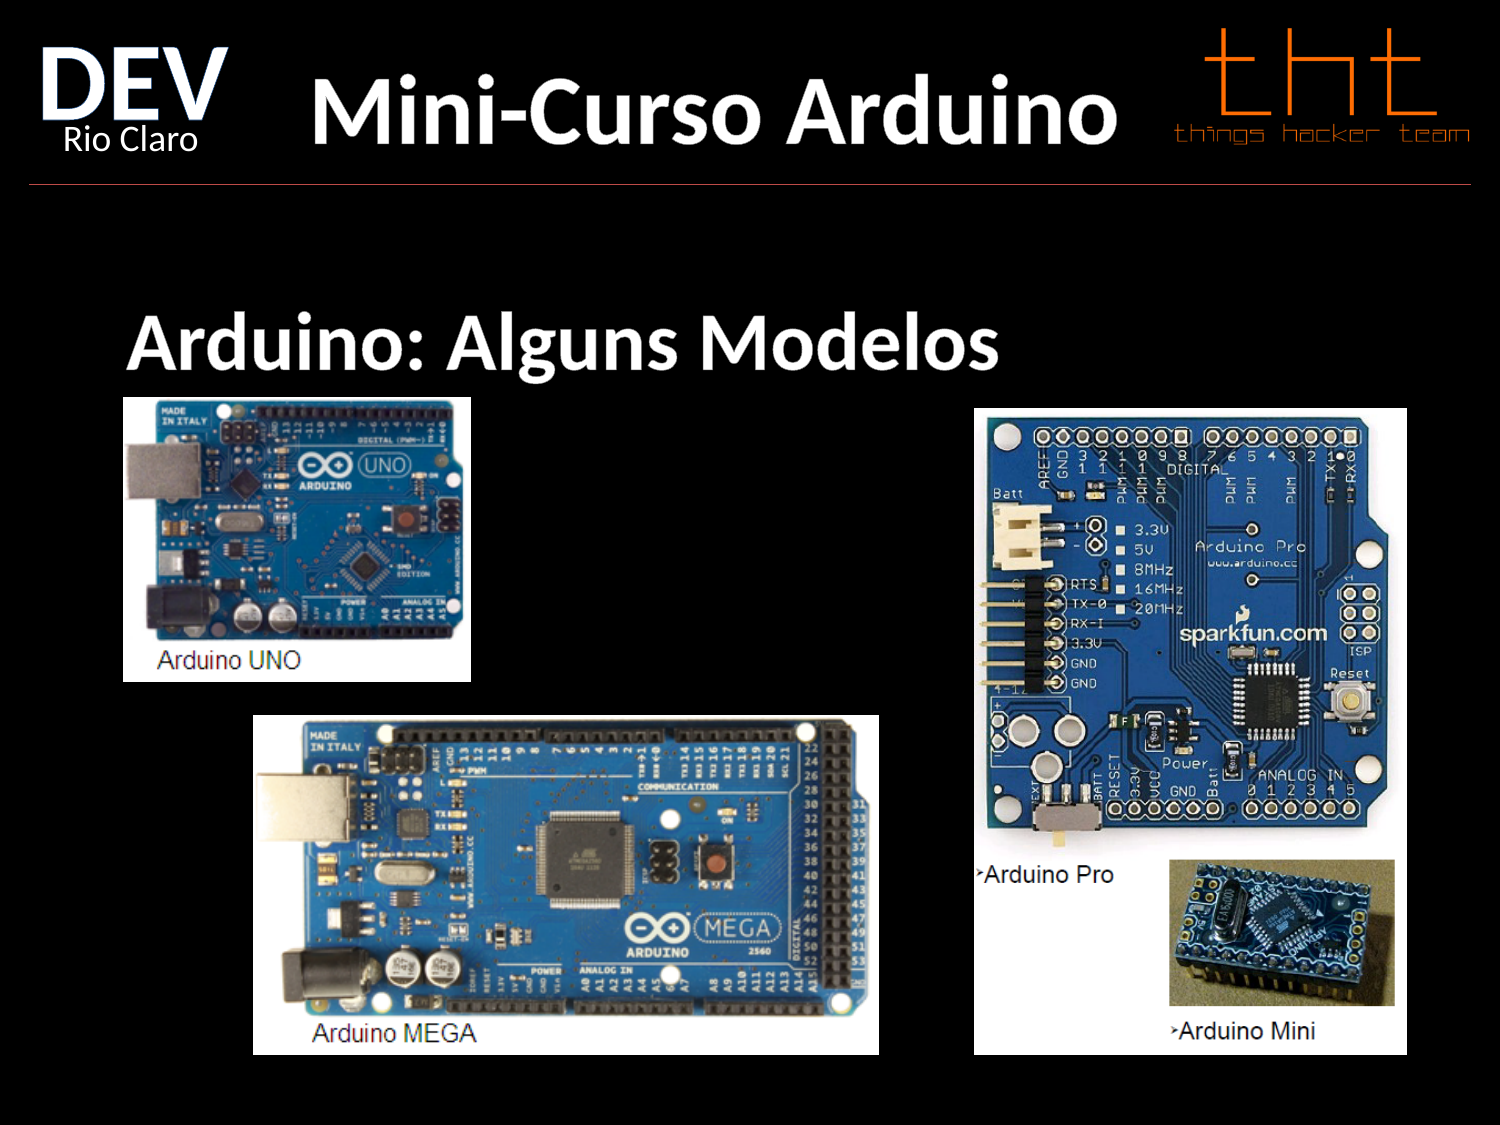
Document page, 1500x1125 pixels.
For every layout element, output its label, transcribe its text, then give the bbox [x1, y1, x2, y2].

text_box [0, 0, 349, 291]
text_box Mini-Curso Arduino [352, 34, 1138, 173]
picture [1140, 0, 1500, 162]
picture [123, 396, 471, 682]
picture [253, 715, 880, 1056]
text_box Arduino: Alguns Modelos [109, 277, 1018, 396]
picture [974, 408, 1407, 1056]
